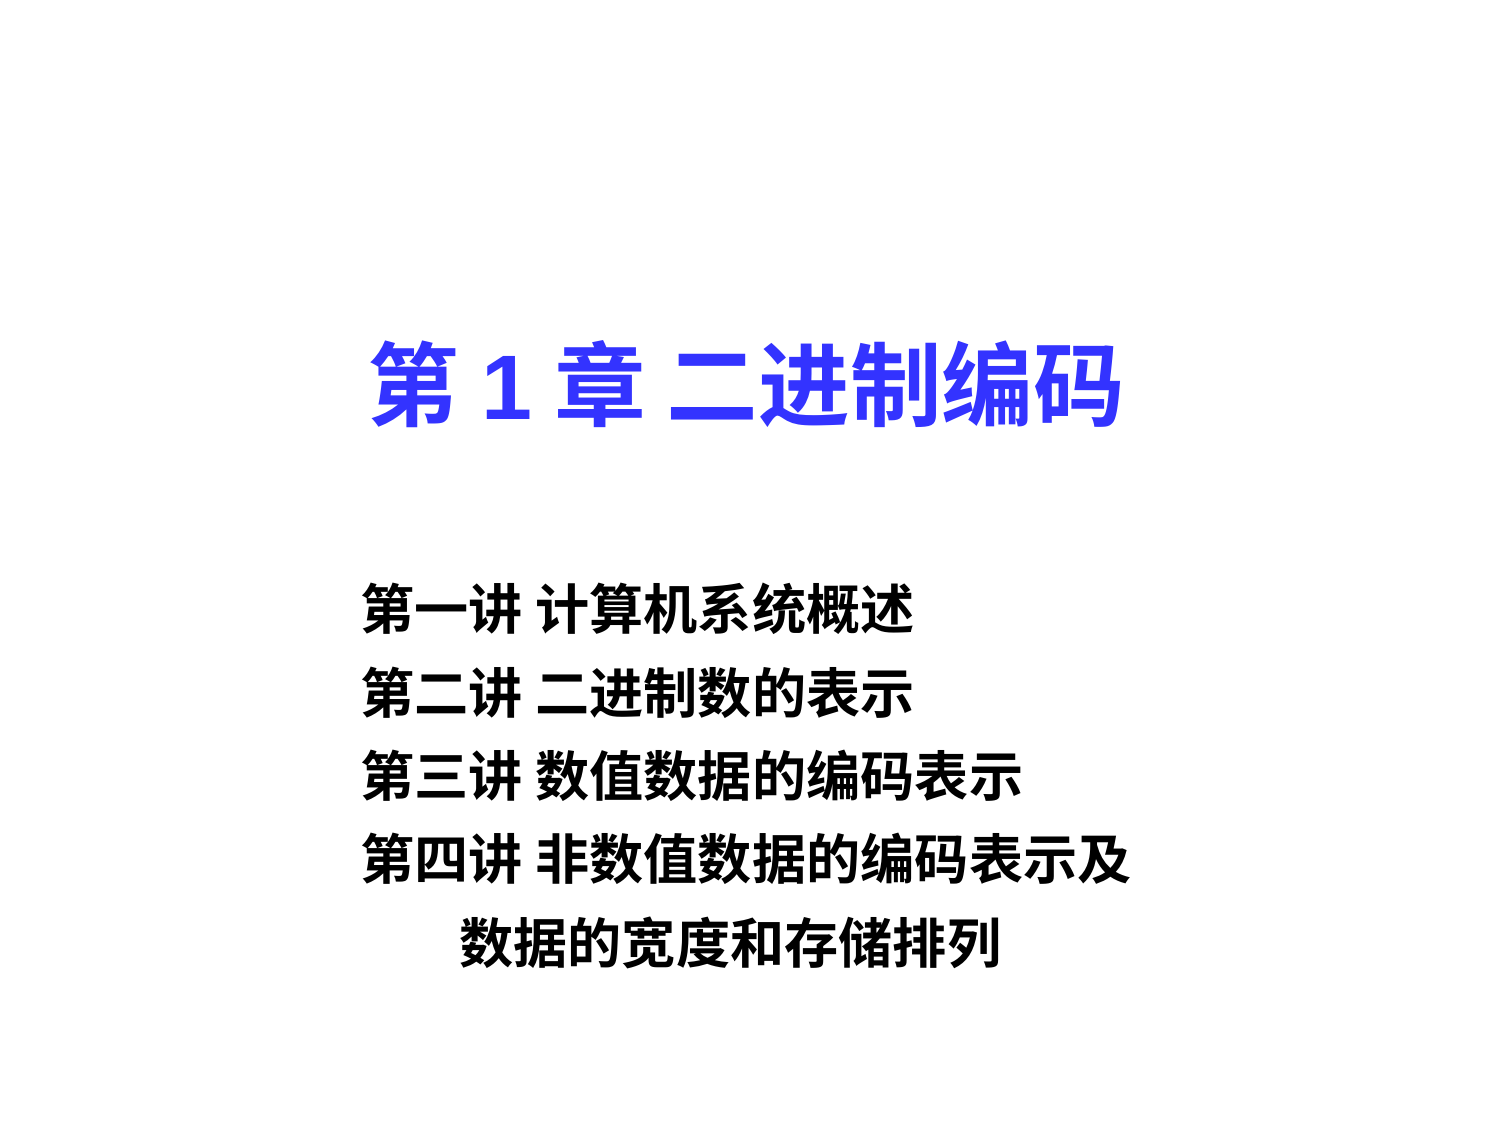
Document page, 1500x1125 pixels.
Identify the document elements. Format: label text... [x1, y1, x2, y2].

title 第1章 二进制编码 [60, 181, 1433, 443]
text_box 第一讲 计算机系统概述 第二讲 二进制数的表示 第三讲 数值数据的编码表示 第四讲 非数值数据的编码表示及 数据的宽度和存储排列 [345, 549, 1247, 982]
